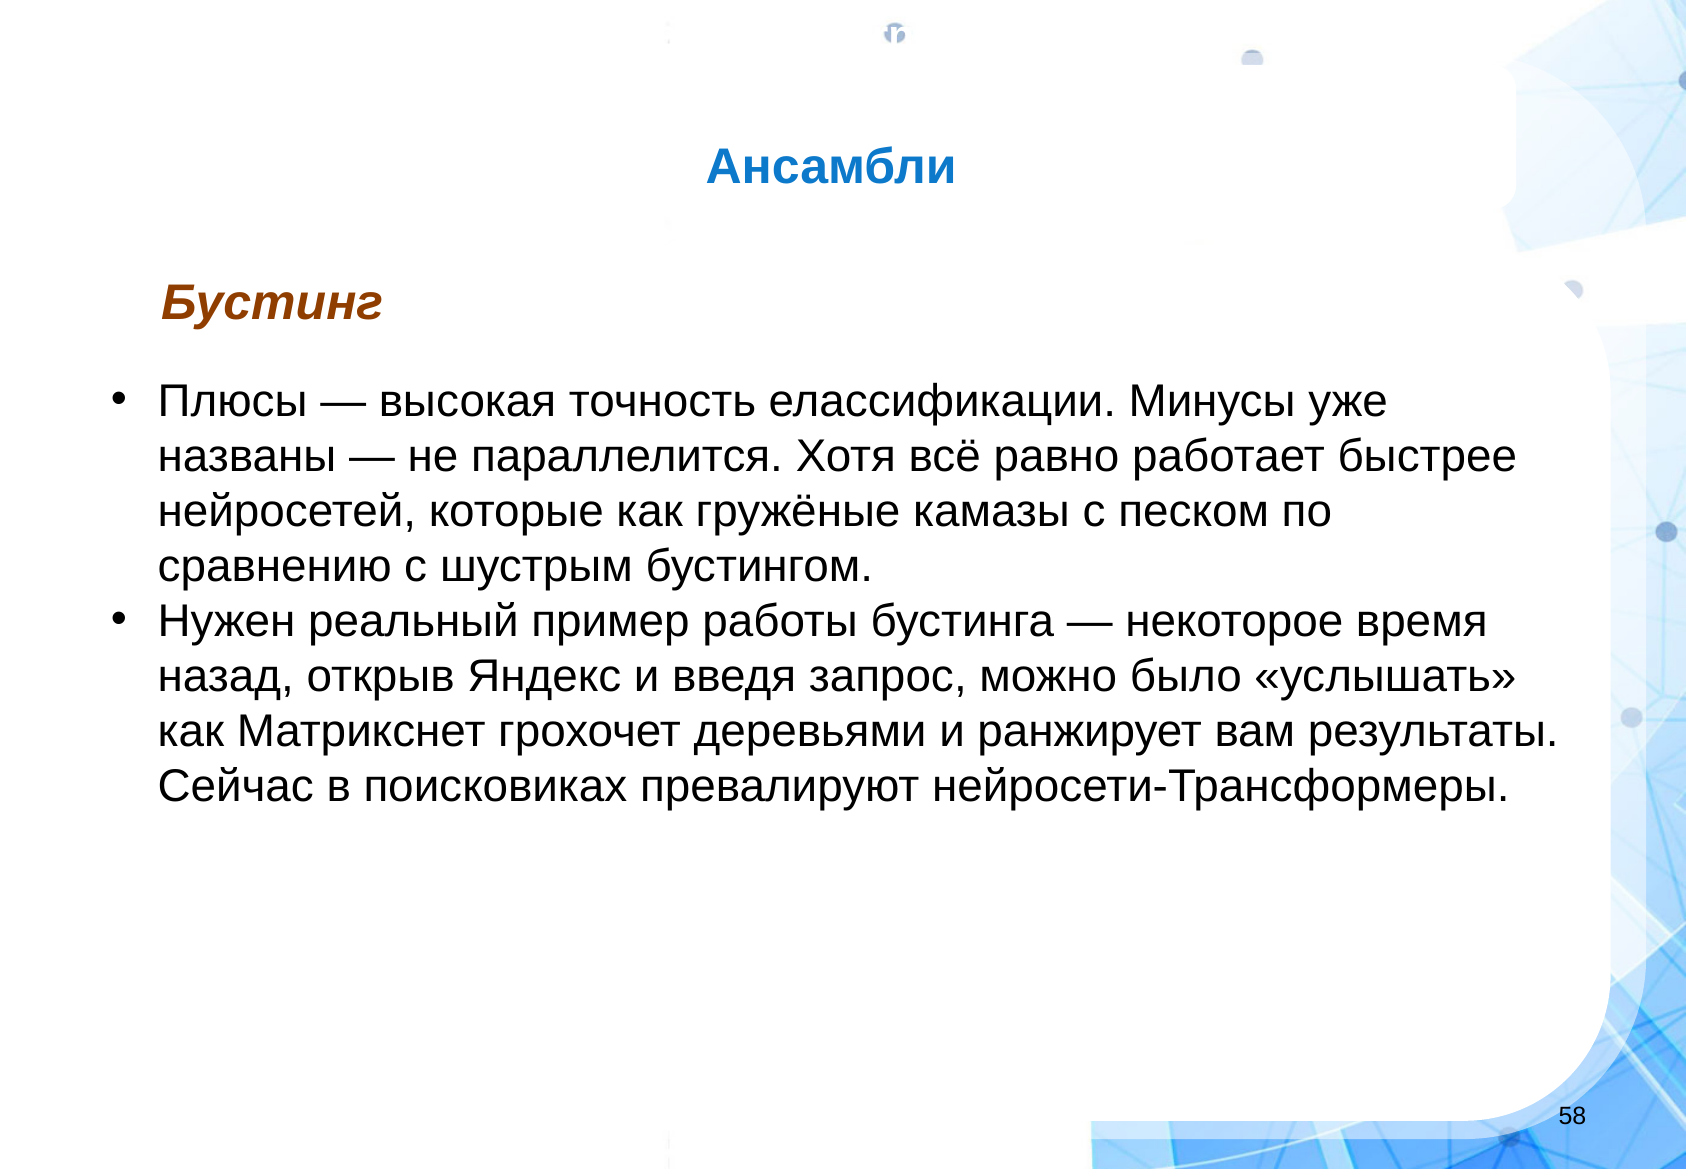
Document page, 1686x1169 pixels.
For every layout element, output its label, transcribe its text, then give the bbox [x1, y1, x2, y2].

text_box Machine Learning [606, 0, 995, 65]
text_box [145, 64, 1517, 210]
text_box Плюсы — высокая точность елассификации. Минусы уже названы — не параллелится. Хотя всё равно работает быстрее нейросетей, которые как гружёные камазы с песком по сравнению с шустрым бустингом. Нужен реальный пример работы бустинга — некоторое время назад, открыв Яндекс и введя запрос, можно было «услышать» как Матрикснет грохочет деревьями и ранжирует вам результаты. Сейчас в поисковиках превалируют нейросети-Трансформеры. [95, 362, 1591, 818]
text_box [39, 52, 1647, 1140]
picture [0, 0, 1686, 1169]
text_box Бустинг [146, 262, 401, 338]
text_box ‹#› [1208, 1083, 1602, 1146]
text_box Ансамбли [242, 88, 1420, 239]
text_box [63, 244, 1611, 1121]
